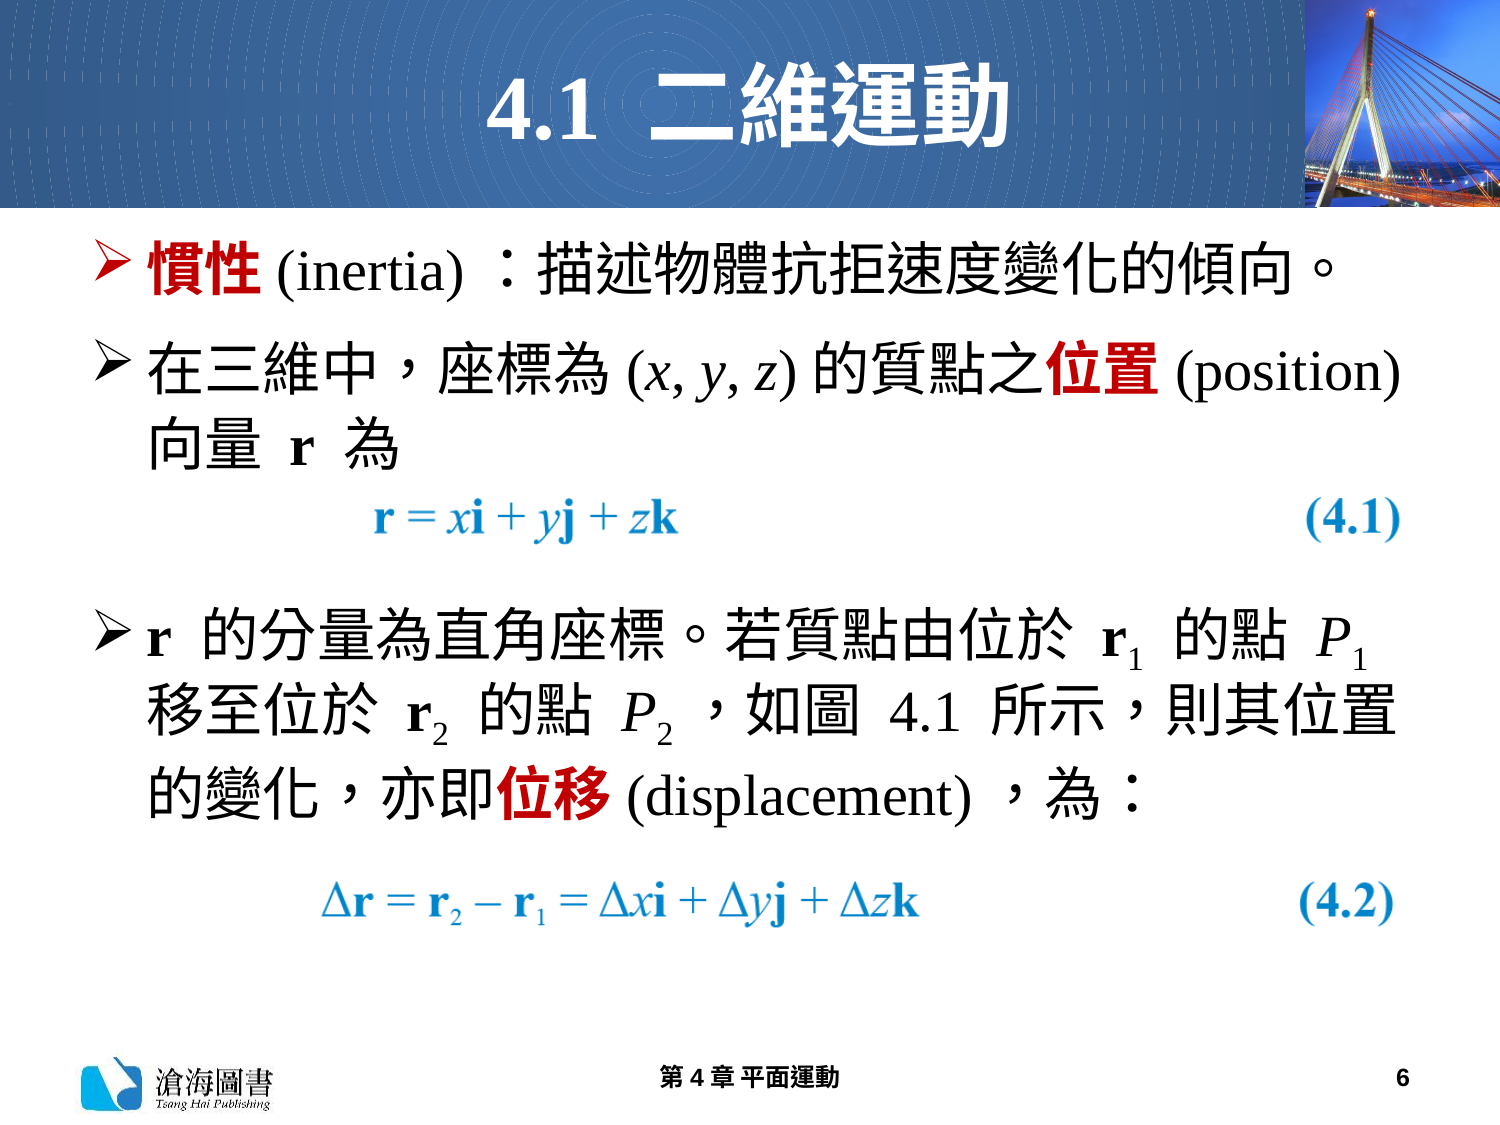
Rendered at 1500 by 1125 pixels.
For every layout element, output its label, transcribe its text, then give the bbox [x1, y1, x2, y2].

slide_number 6 [1074, 1046, 1425, 1107]
picture [359, 487, 1401, 564]
picture [294, 875, 1403, 935]
title 4.1 二維運動 [75, 21, 1425, 185]
picture [1305, 0, 1500, 207]
list 慣性(inertia)：描述物體抗拒速度變化的傾向。 在三維中，座標為(x, y, z)的質點之位置(position)向量 r 為 r 的分量為直角座標。若質點由位於 r1 的點 P1 移至位於 r2 的點 P2，如圖 4.1 所示，則其位置的變化，亦即位移(displacement)，為： [75, 219, 1425, 1043]
picture [75, 1049, 274, 1118]
footer 第4章 平面運動 [512, 1046, 988, 1107]
